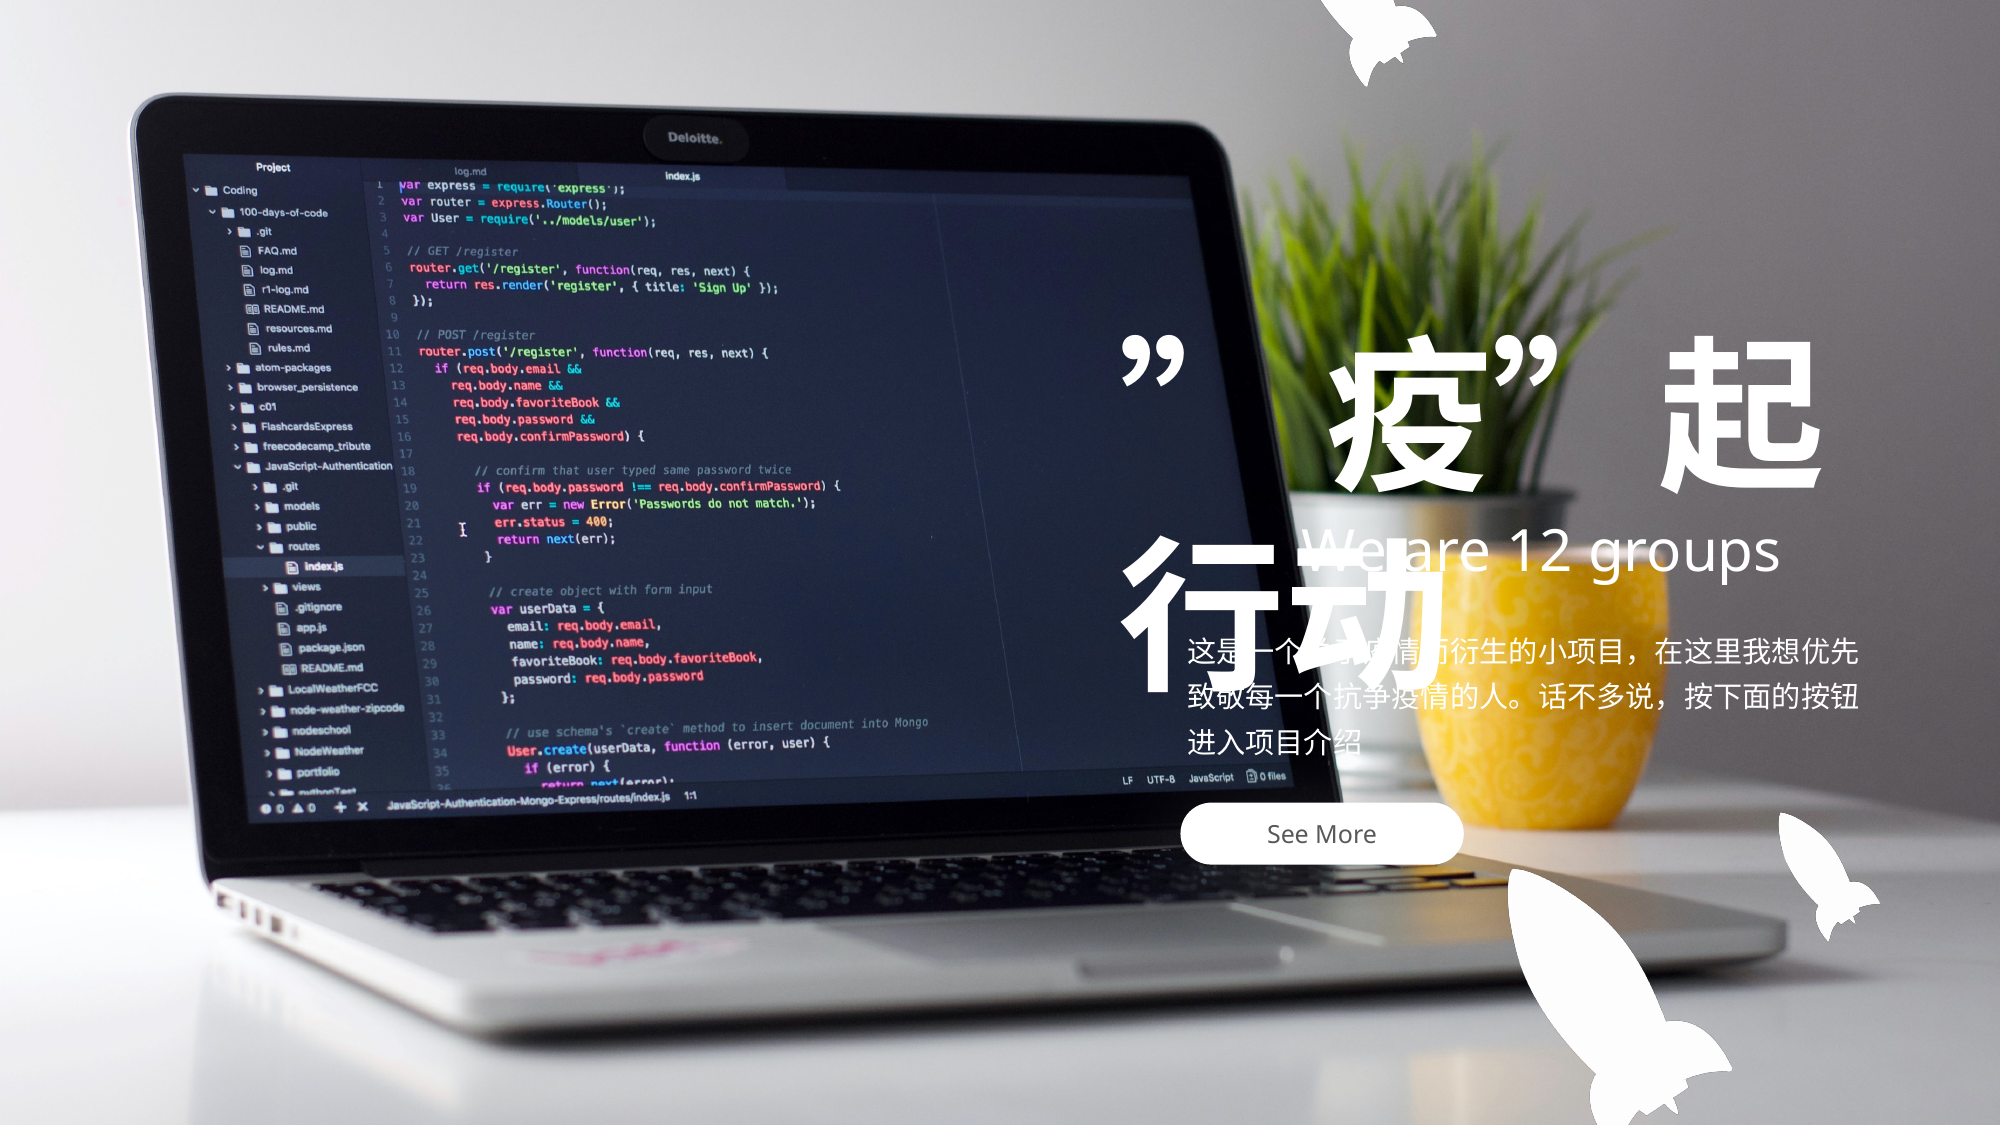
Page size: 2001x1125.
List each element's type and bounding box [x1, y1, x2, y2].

text_box [1103, 303, 2000, 723]
picture [0, 0, 2000, 1125]
